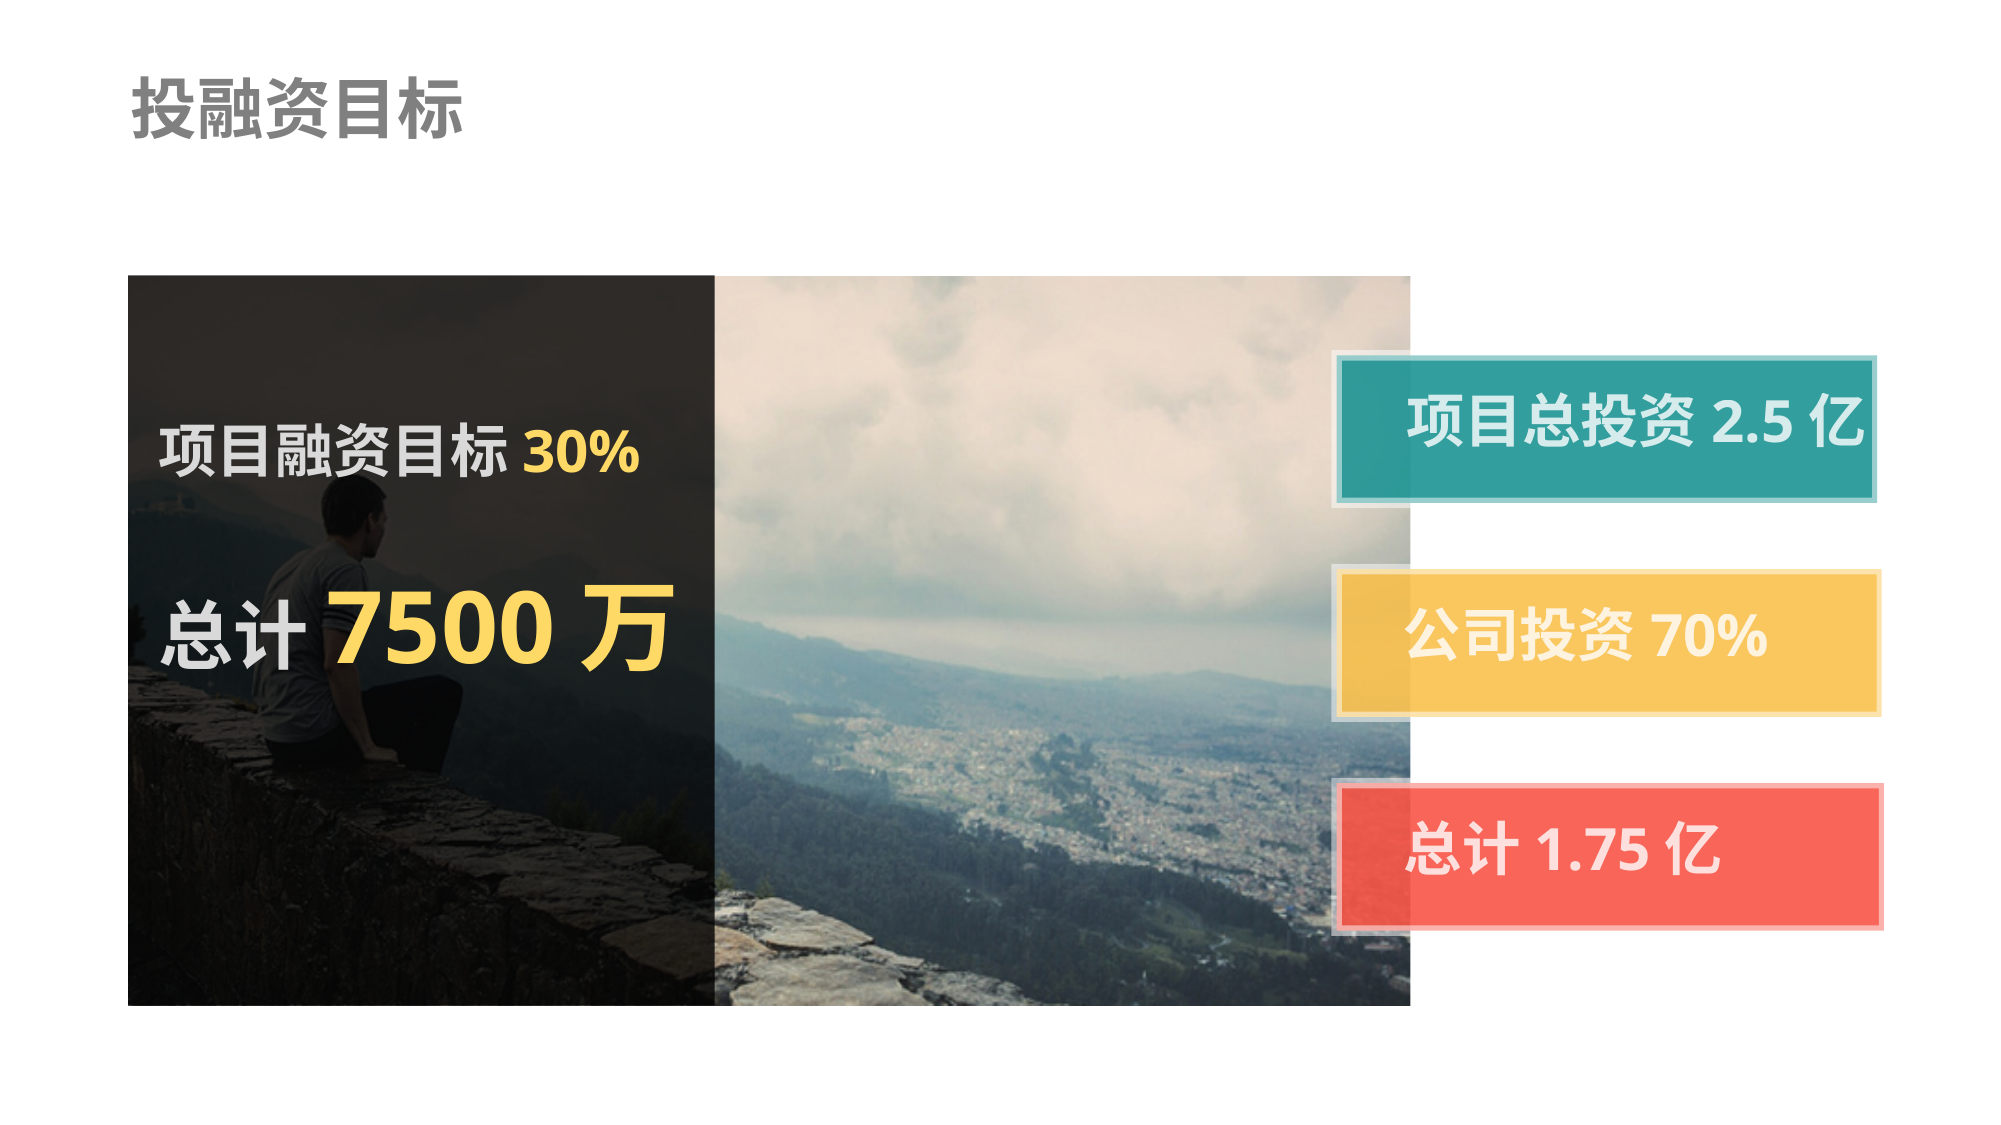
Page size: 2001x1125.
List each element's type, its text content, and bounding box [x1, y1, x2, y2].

text_box [128, 275, 715, 1006]
text_box [1336, 569, 1882, 717]
text_box 公司投资70% [1363, 590, 1808, 682]
text_box 总计1.75亿 [1287, 804, 1840, 896]
text_box [1336, 355, 1878, 503]
text_box 项目融资目标30% 总计7500万 [143, 371, 744, 947]
text_box [715, 276, 1411, 1006]
text_box 项目总投资2.5亿 [1363, 376, 1909, 468]
text_box [1336, 783, 1884, 931]
text_box 投融资目标 [115, 58, 627, 158]
